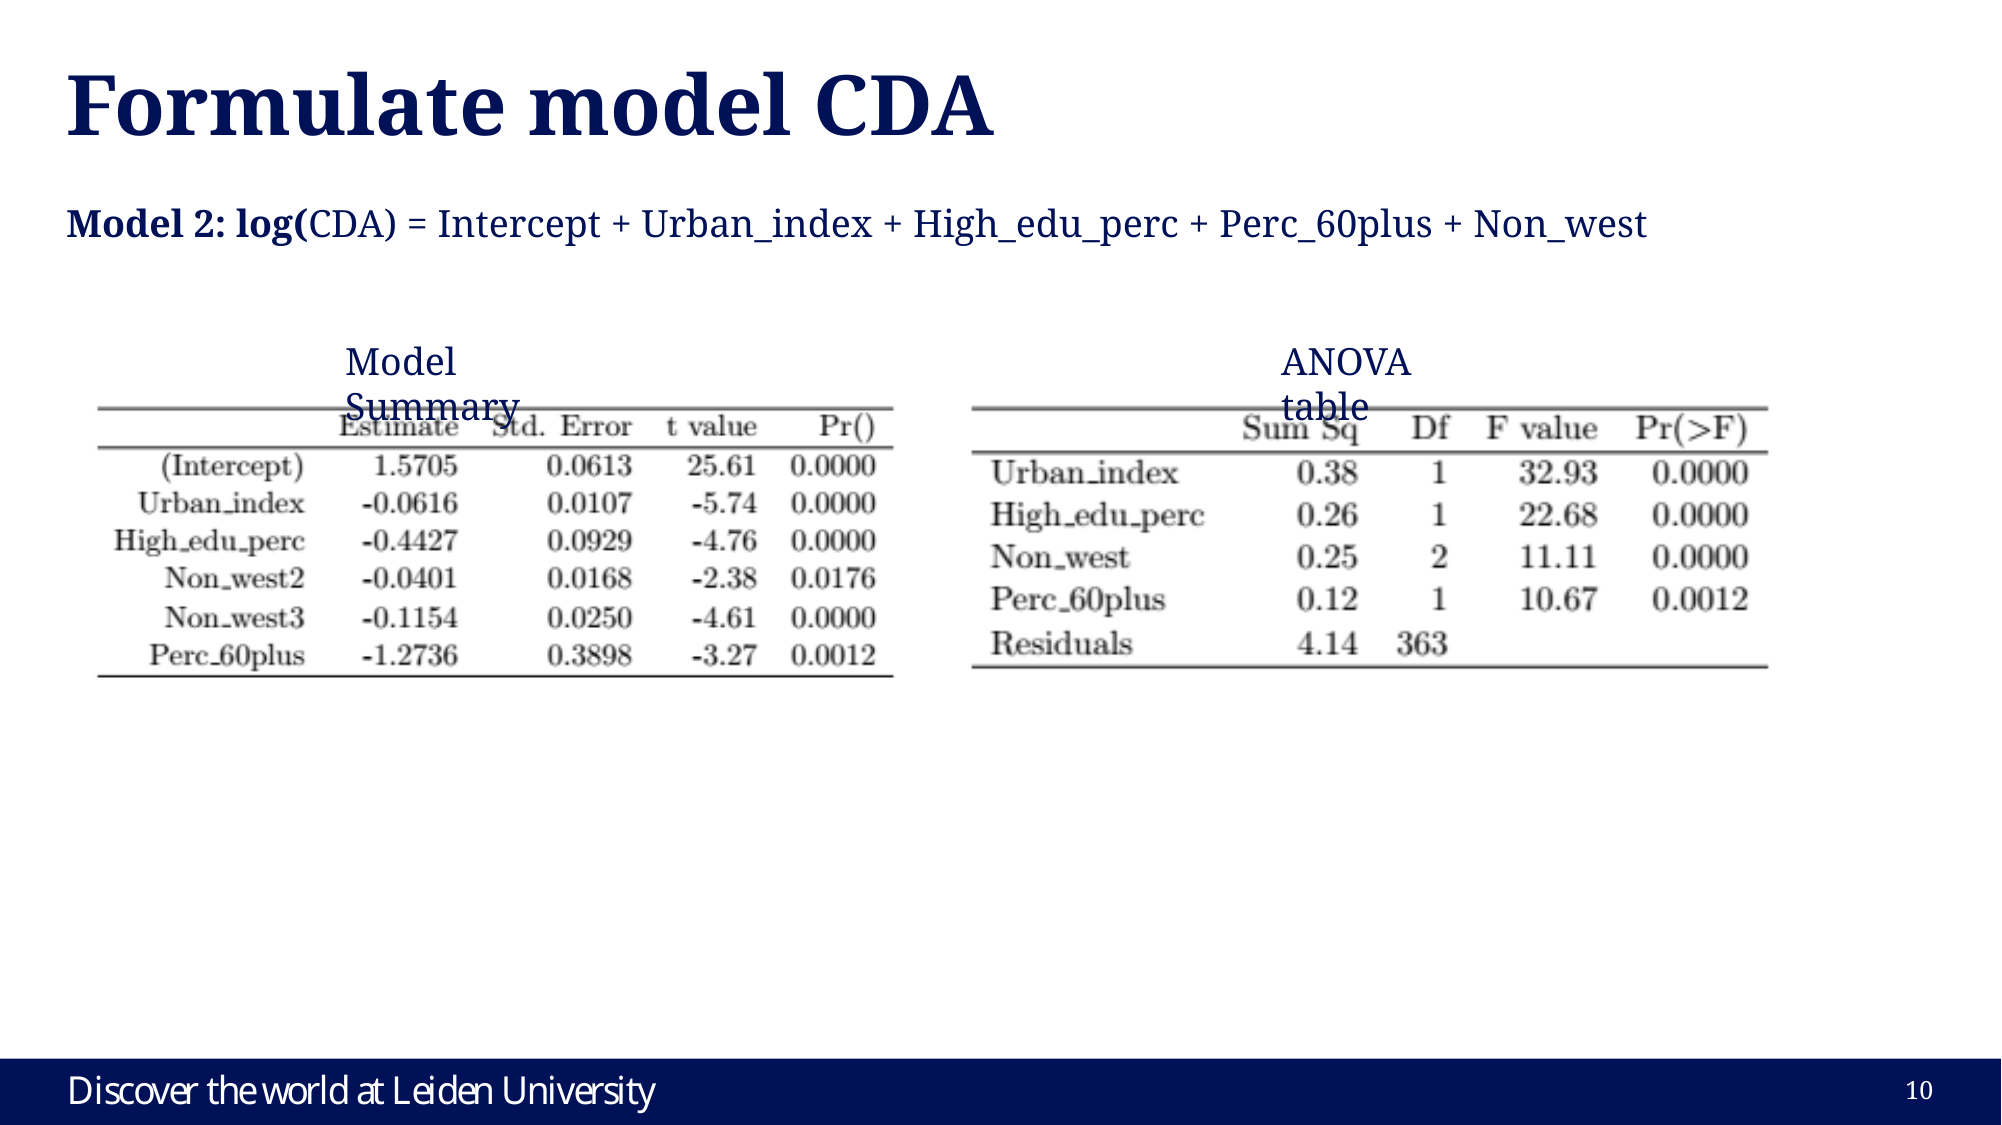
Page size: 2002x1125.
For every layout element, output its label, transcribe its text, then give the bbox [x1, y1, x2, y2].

slide_number 10 [1498, 1061, 1949, 1122]
text_box ANOVA table [1263, 320, 1524, 362]
text_box Model Summary [327, 320, 658, 360]
list Model 2: log(CDA) = Intercept + Urban_index + High_edu_perc + Perc_60plus + Non_west [66, 205, 1875, 993]
title Formulate model CDA [66, 66, 1935, 138]
picture [19, 361, 1846, 740]
